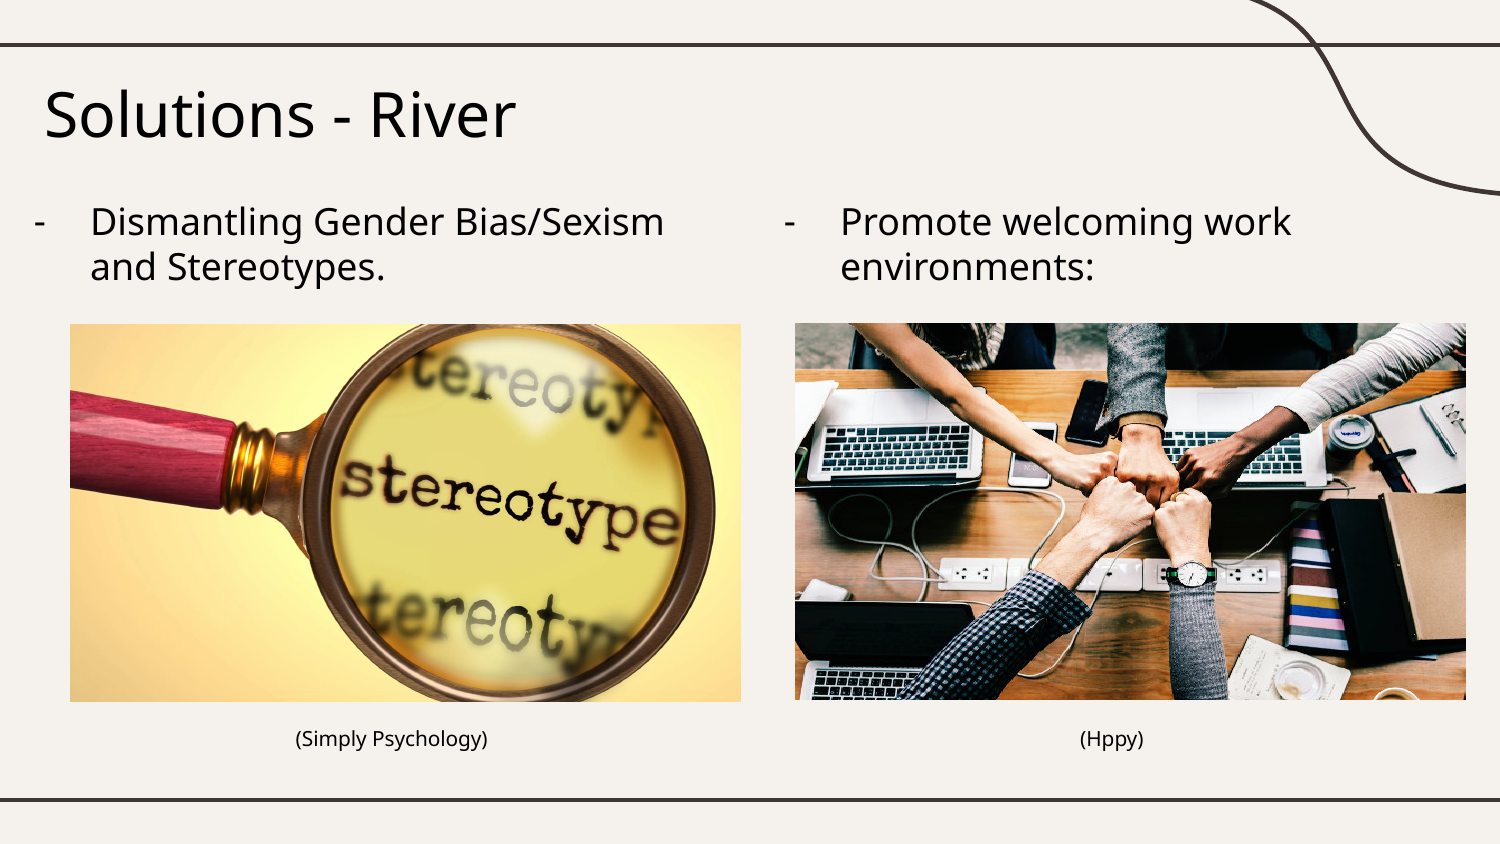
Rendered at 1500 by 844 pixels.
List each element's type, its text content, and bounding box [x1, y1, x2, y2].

title Solutions - River [29, 60, 844, 154]
text_box Dismantling Gender Bias/Sexism and Stereotypes. [0, 182, 741, 844]
text_box (Simply Psychology) [280, 711, 531, 763]
picture [70, 324, 741, 703]
text_box Promote welcoming work environments: [749, 182, 1491, 844]
picture [795, 323, 1466, 701]
text_box (Hppy) [1064, 710, 1176, 763]
